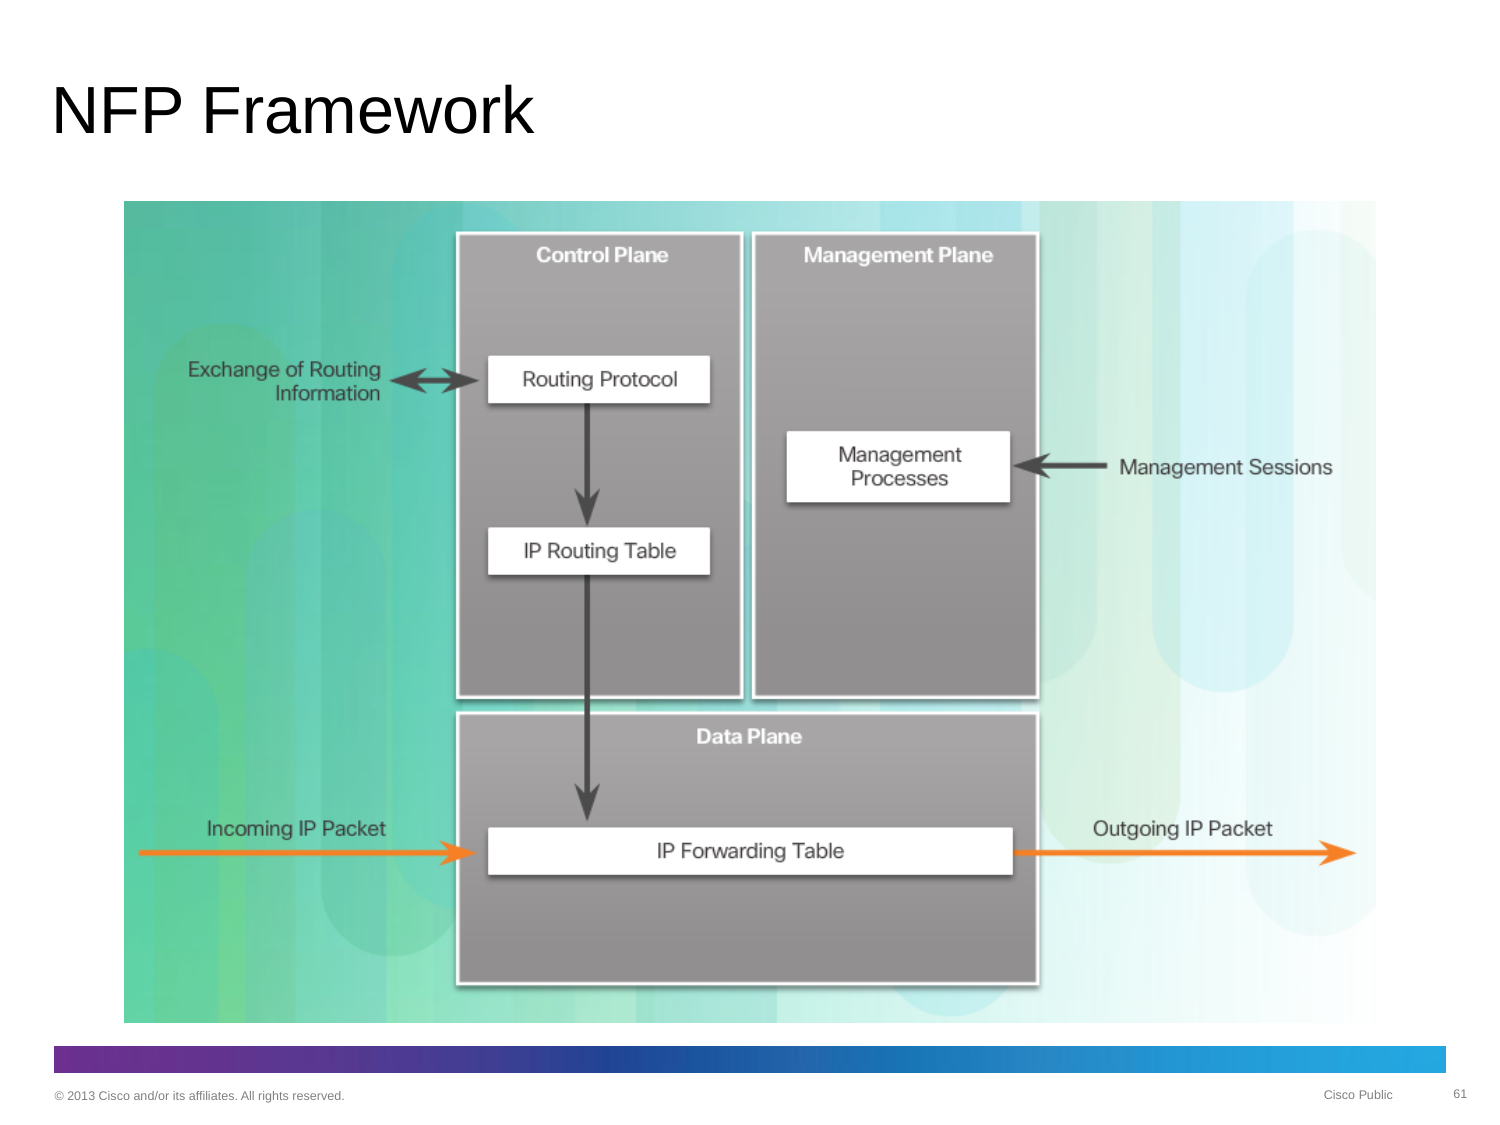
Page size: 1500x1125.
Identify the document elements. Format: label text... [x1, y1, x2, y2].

picture [124, 201, 1376, 1023]
title NFP Framework [37, 17, 1489, 155]
picture [54, 1046, 1446, 1073]
